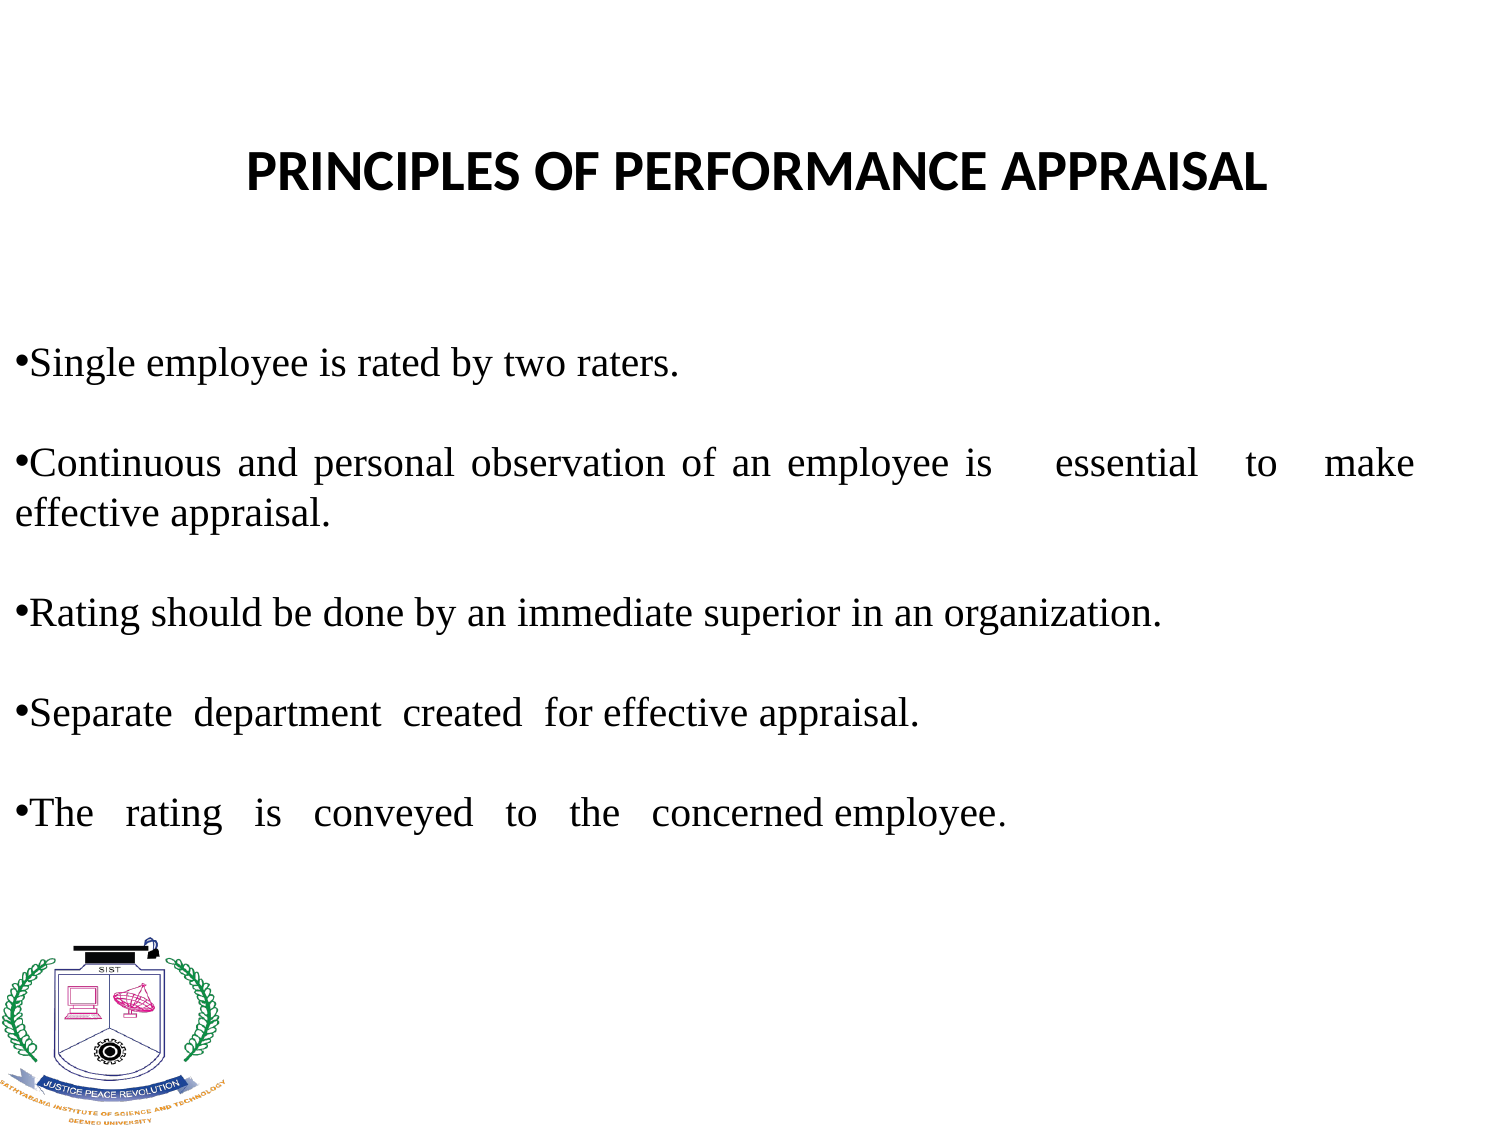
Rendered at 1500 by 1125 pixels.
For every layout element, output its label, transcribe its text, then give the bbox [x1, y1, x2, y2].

text_box PRINCIPLES OF PERFORMANCE APPRAISAL [231, 125, 1284, 210]
picture [0, 937, 225, 1125]
text_box Single employee is rated by two raters. Continuous and personal observation of an employee is essential to make effective appraisal. Rating should be done by an immediate superior in an organization. Separate department created for effective appraisal. The rating is conveyed to the concerned employee. [0, 327, 1463, 843]
